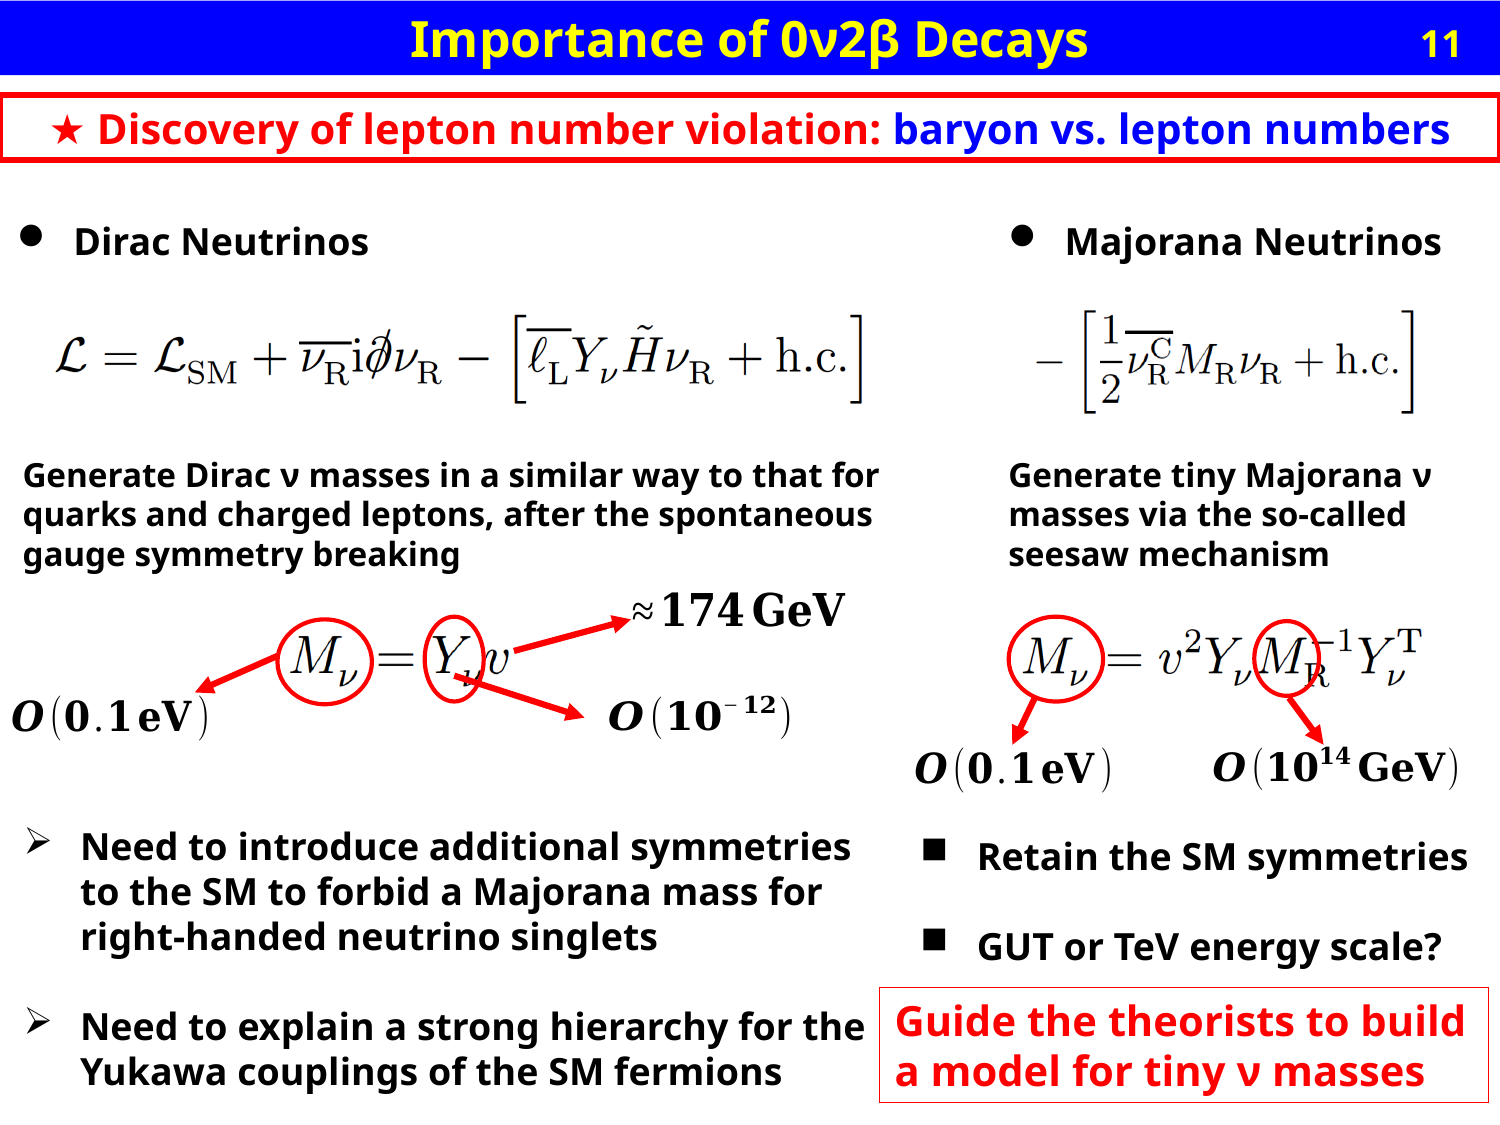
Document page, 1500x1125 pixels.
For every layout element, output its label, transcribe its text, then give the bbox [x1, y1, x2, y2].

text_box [879, 210, 1500, 1105]
text_box Importance of 0ν2β Decays [0, 0, 1500, 76]
picture [40, 308, 869, 410]
text_box Need to introduce additional symmetries to the SM to forbid a Majorana mass for right-handed neutrino singlets Need to explain a strong hierarchy for the Yukawa couplings of the SM fermions [9, 815, 874, 1101]
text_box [513, 619, 632, 652]
text_box Generate Dirac ν masses in a similar way to that for quarks and charged leptons, after the spontaneous gauge symmetry breaking [7, 446, 874, 581]
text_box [453, 701, 585, 718]
text_box Dirac Neutrinos [2, 210, 408, 271]
picture [277, 619, 524, 693]
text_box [194, 655, 278, 693]
text_box [301, 701, 348, 707]
slide_number 11 [1128, 12, 1478, 73]
text_box ★ Discovery of lepton number violation: baryon vs. lepton numbers [0, 95, 1500, 160]
